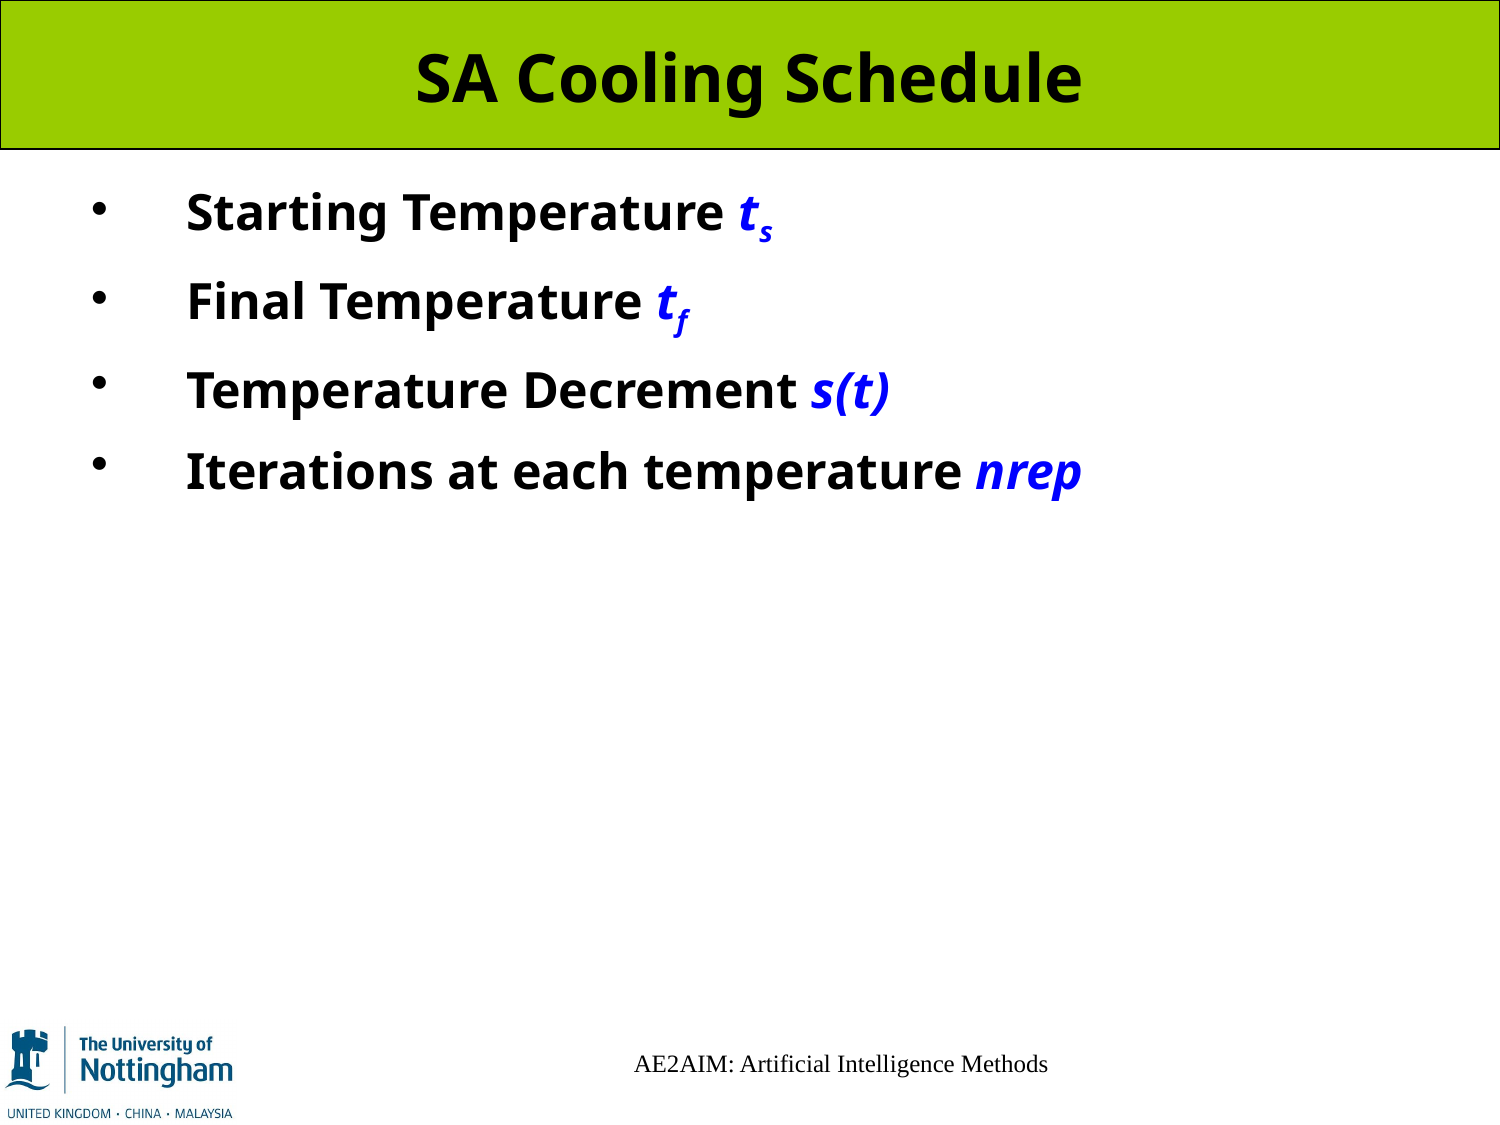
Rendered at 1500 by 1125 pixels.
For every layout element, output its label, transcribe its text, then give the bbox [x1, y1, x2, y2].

picture [0, 1019, 237, 1125]
list Starting Temperature ts Final Temperature tf Temperature Decrement s(t) Iterations at each temperature nrep [76, 172, 1428, 1012]
title SA Cooling Schedule [53, 2, 1447, 149]
footer AE2AIM: Artificial Intelligence Methods [430, 1039, 1259, 1118]
